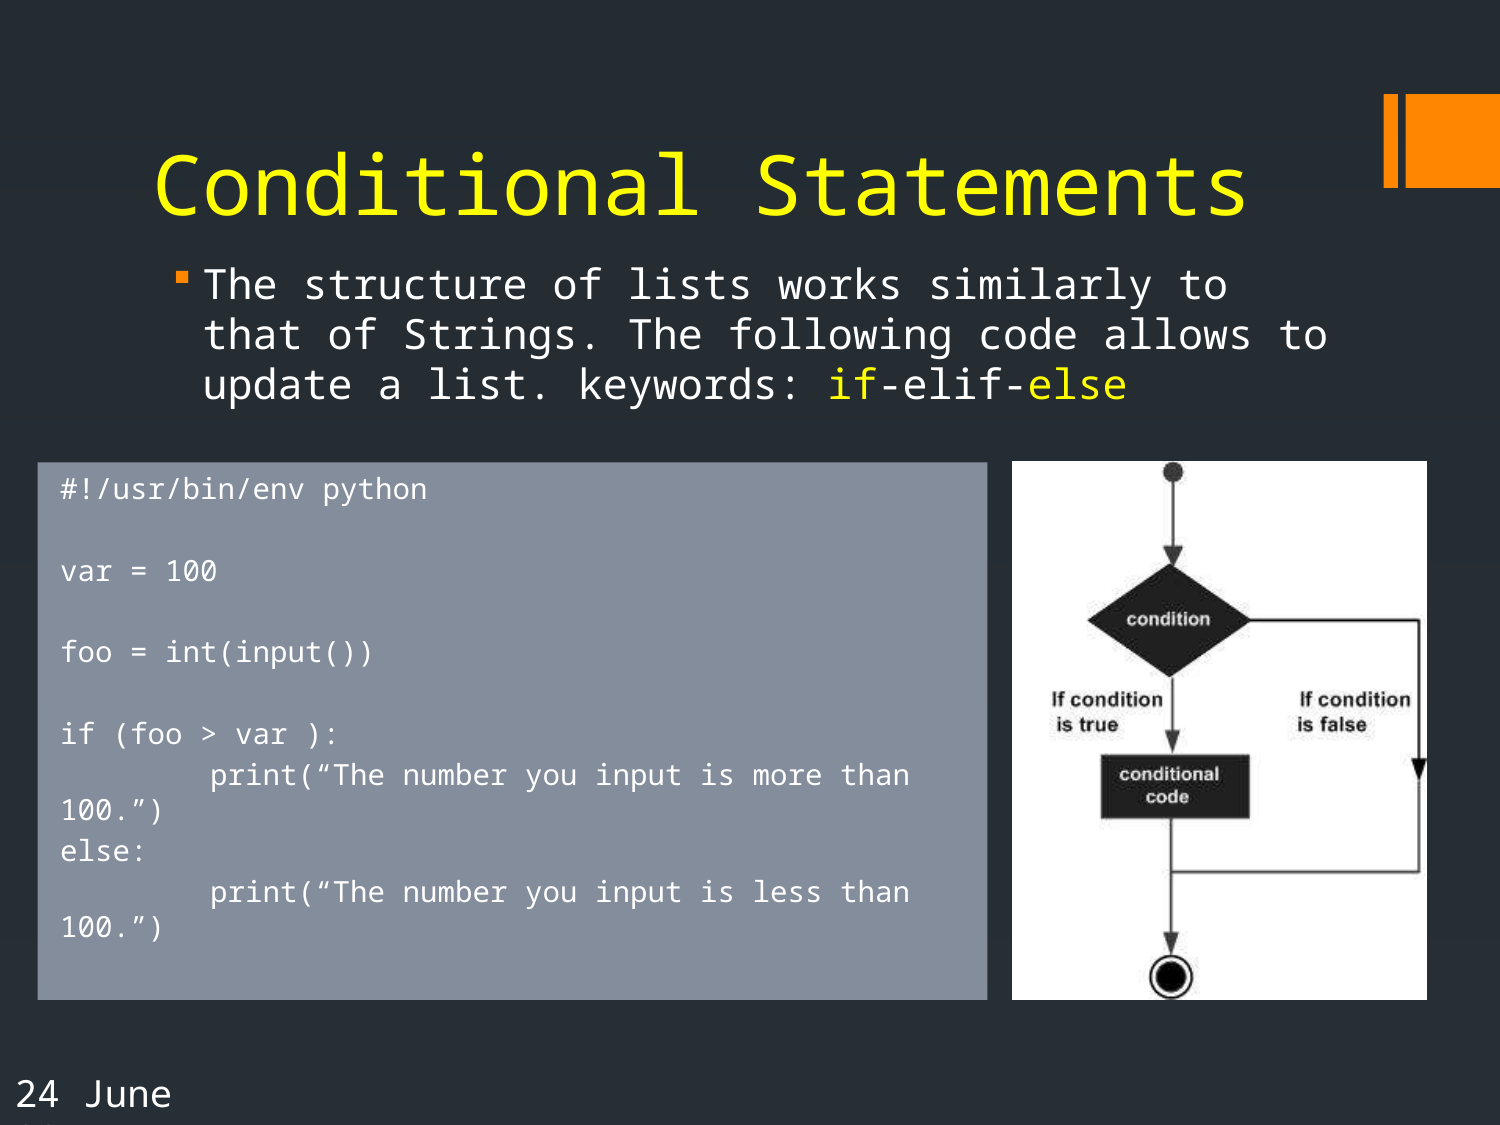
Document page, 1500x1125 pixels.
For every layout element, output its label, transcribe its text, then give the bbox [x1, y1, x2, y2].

text_box #!/usr/bin/env python var = 100 foo = int(input()) if (foo > var ): print(“The number you input is more than 100.”) else: print(“The number you input is less than 100.”) [37, 462, 988, 1000]
list The structure of lists works similarly to that of Strings. The following code allows to update a list. keywords: if-elif-else [150, 249, 1350, 425]
title Conditional Statements [137, 50, 1338, 240]
picture [1011, 461, 1428, 1001]
